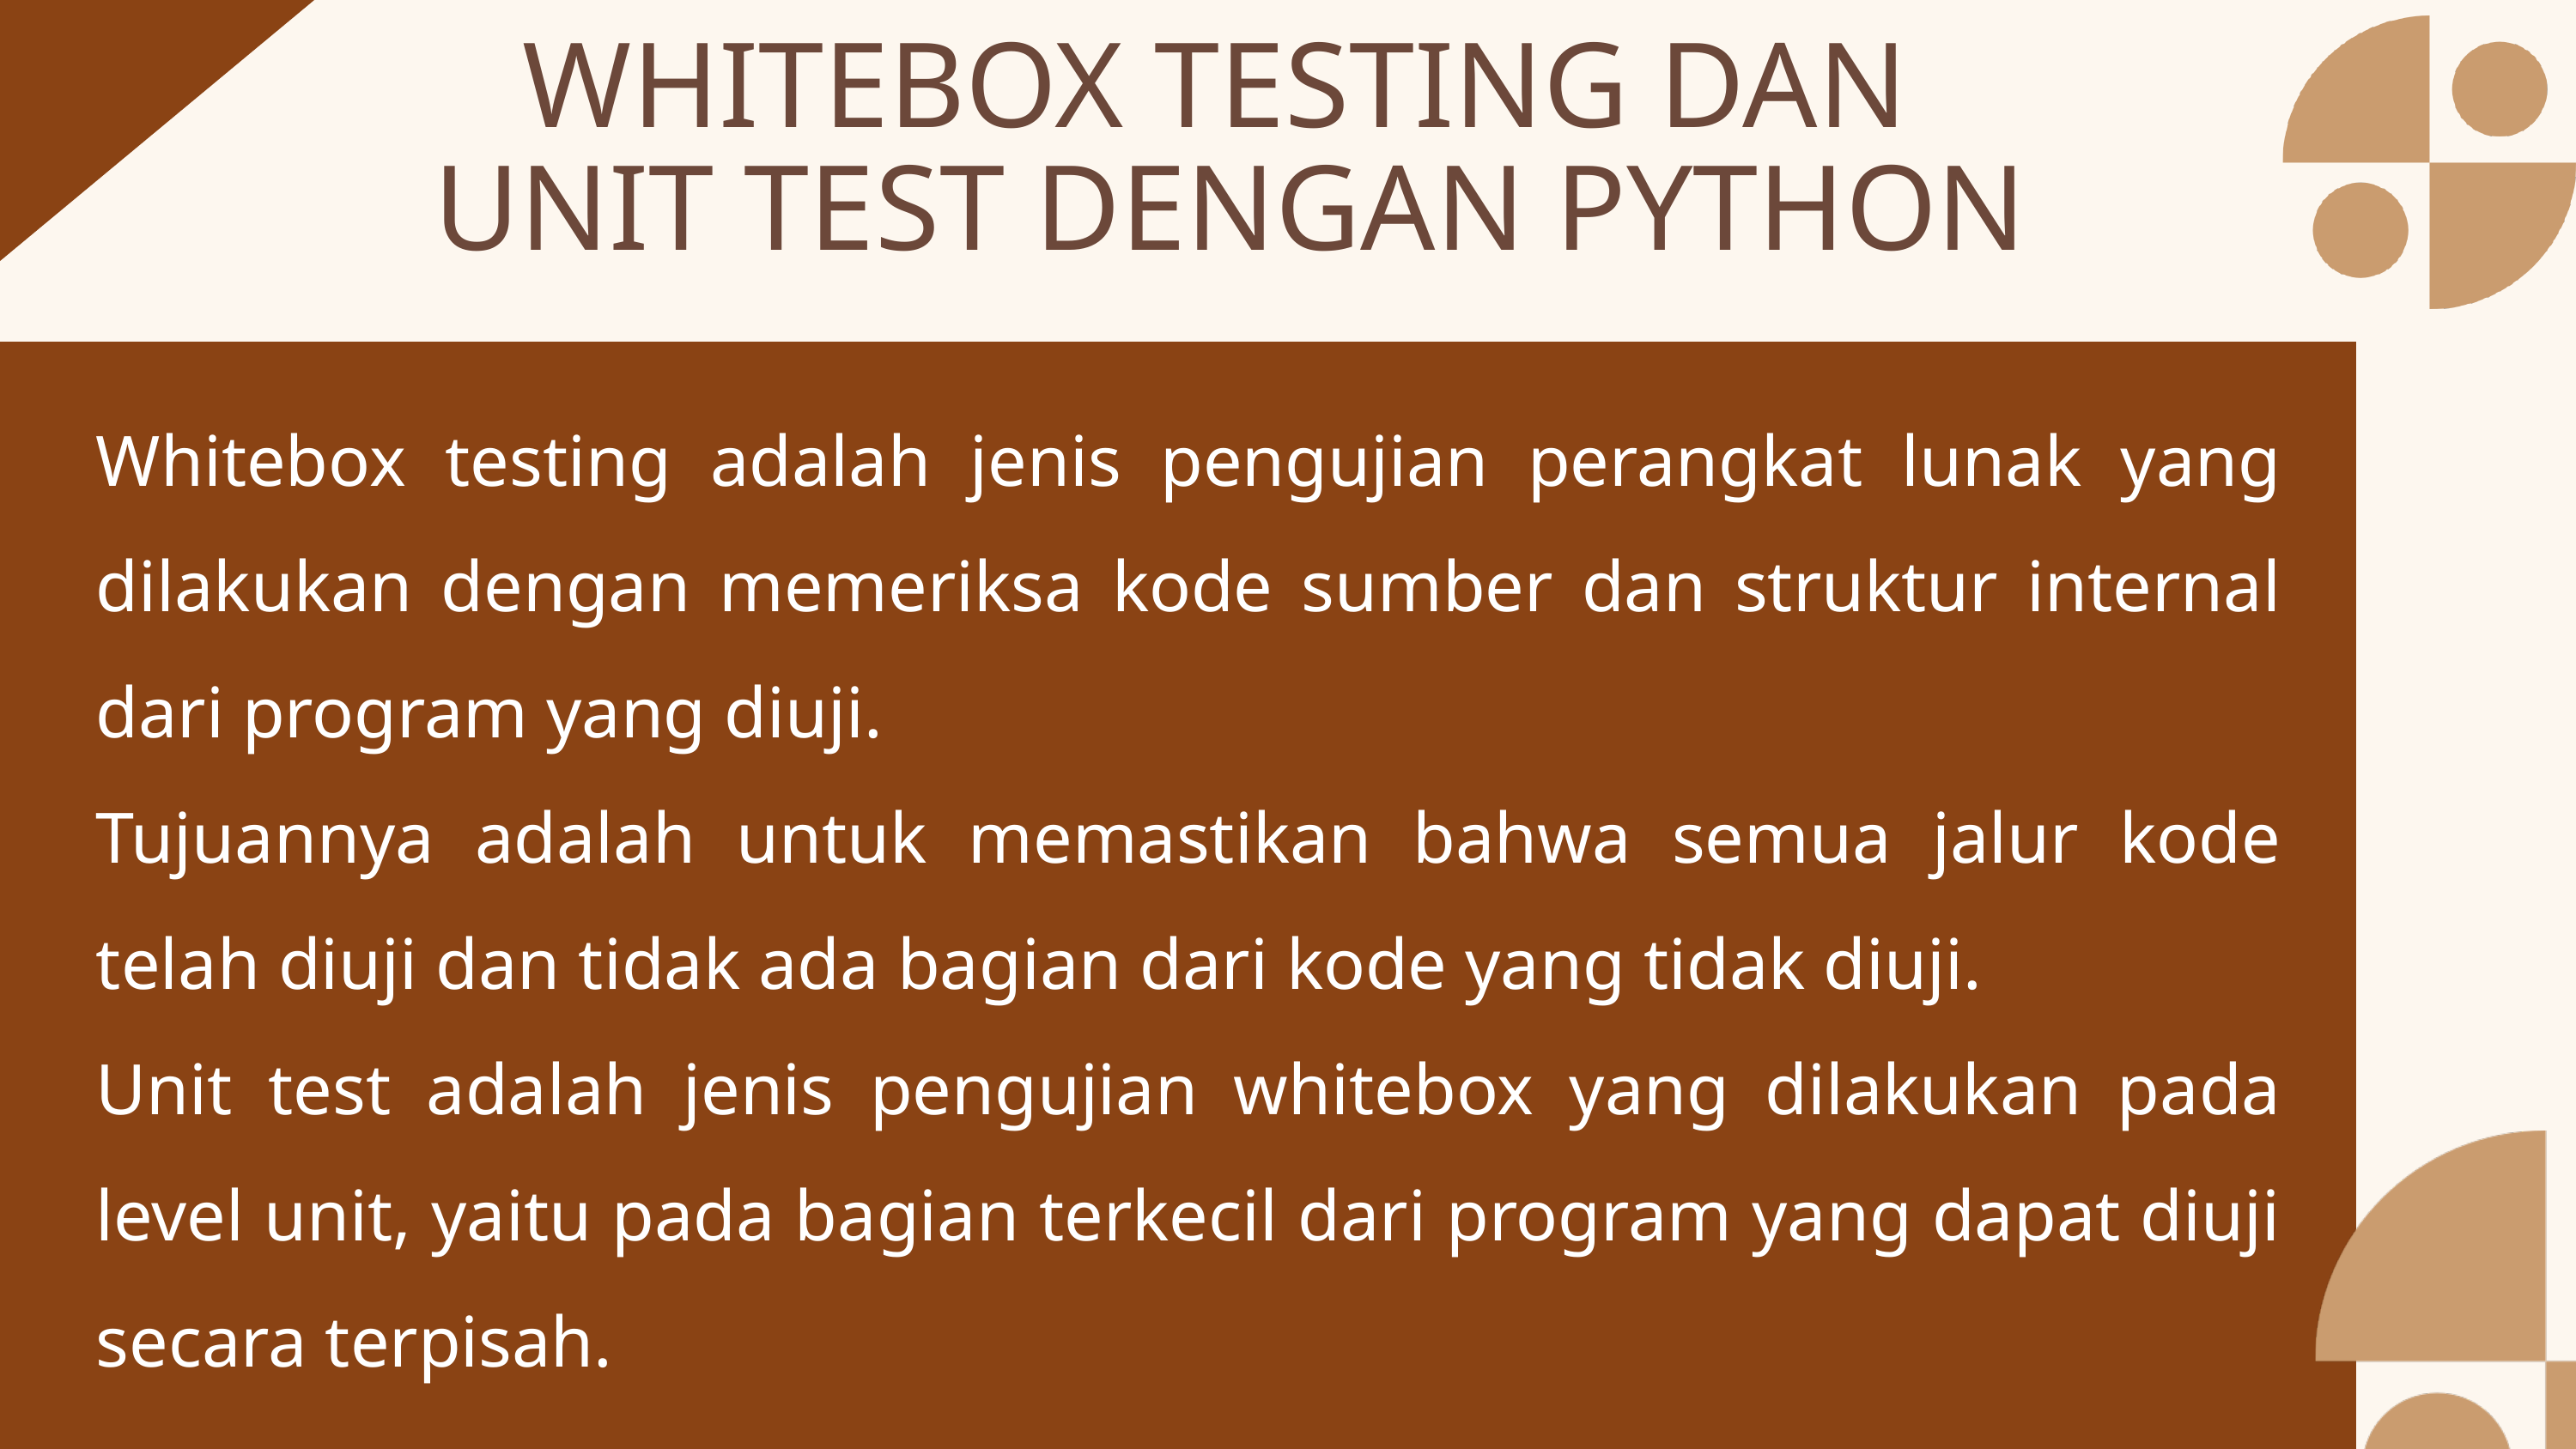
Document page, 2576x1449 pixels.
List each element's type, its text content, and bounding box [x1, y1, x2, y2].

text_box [0, 0, 320, 160]
text_box [2362, 1131, 2576, 1449]
text_box WHITEBOX TESTING DAN UNIT TEST DENGAN PYTHON [262, 27, 2199, 275]
text_box [2282, 15, 2576, 309]
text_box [0, 341, 2356, 1449]
